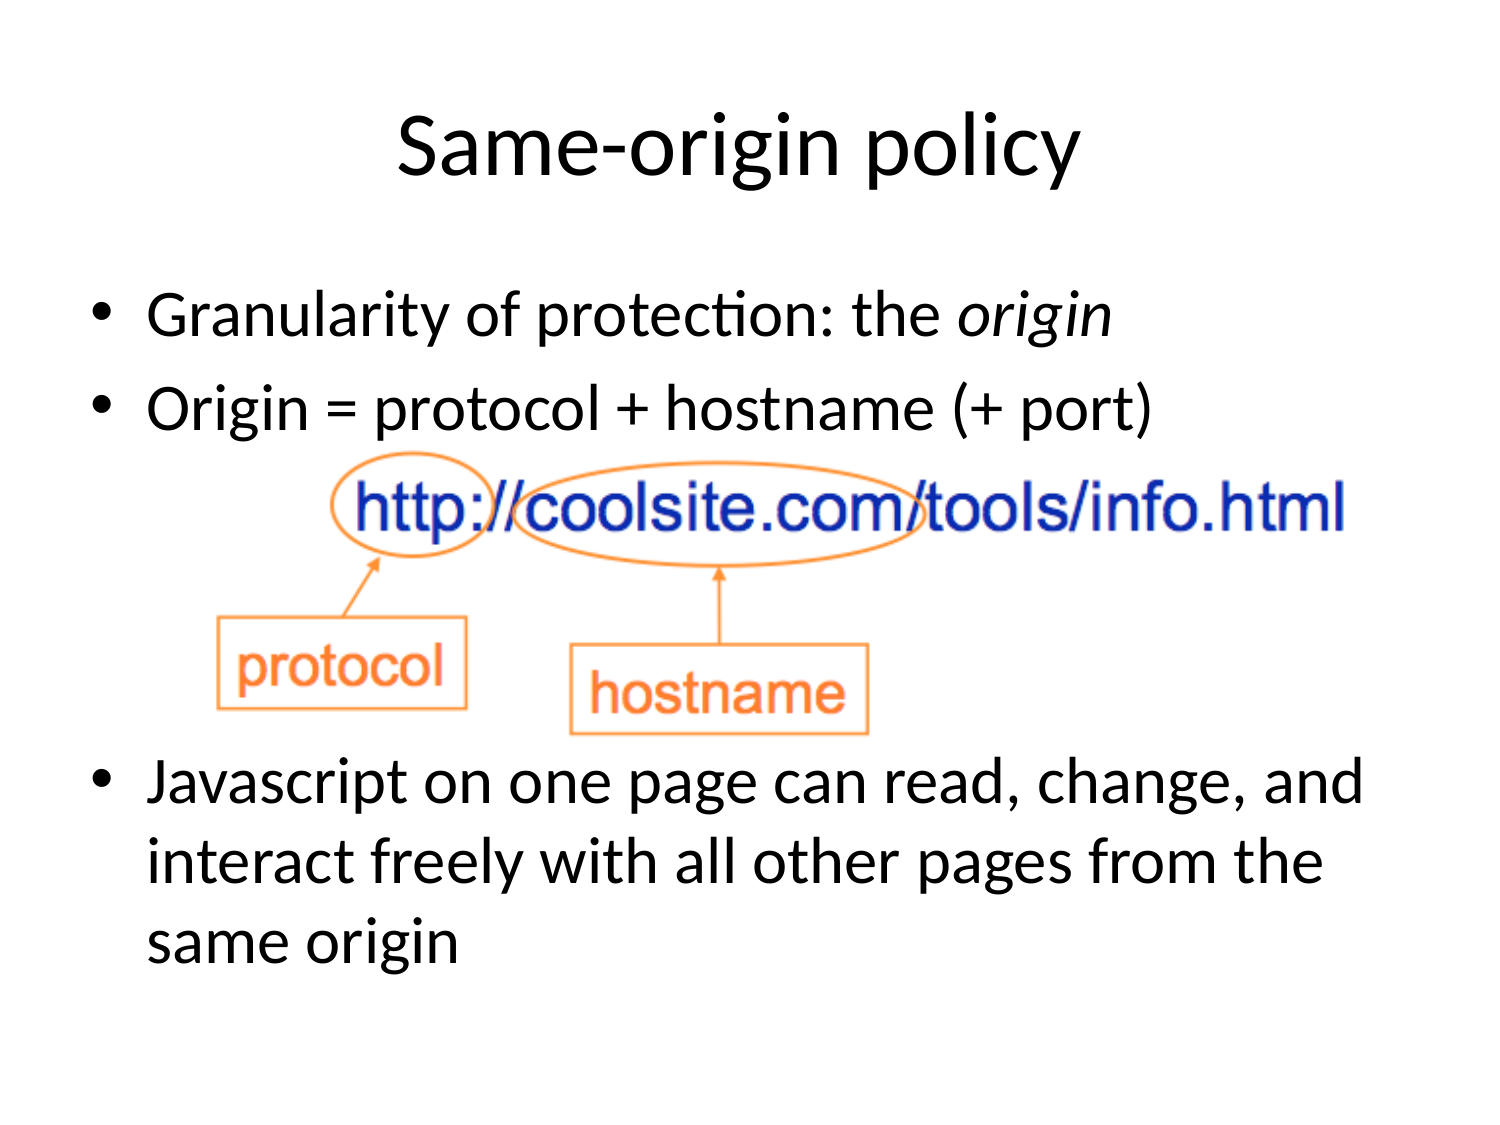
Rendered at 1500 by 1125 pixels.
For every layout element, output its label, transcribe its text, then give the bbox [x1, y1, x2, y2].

picture [162, 443, 1389, 750]
title Same-origin policy [75, 45, 1425, 233]
list Granularity of protection: the origin Origin = protocol + hostname (+ port) Javascript on one page can read, change, and interact freely with all other pages from the same origin [75, 262, 1425, 1103]
